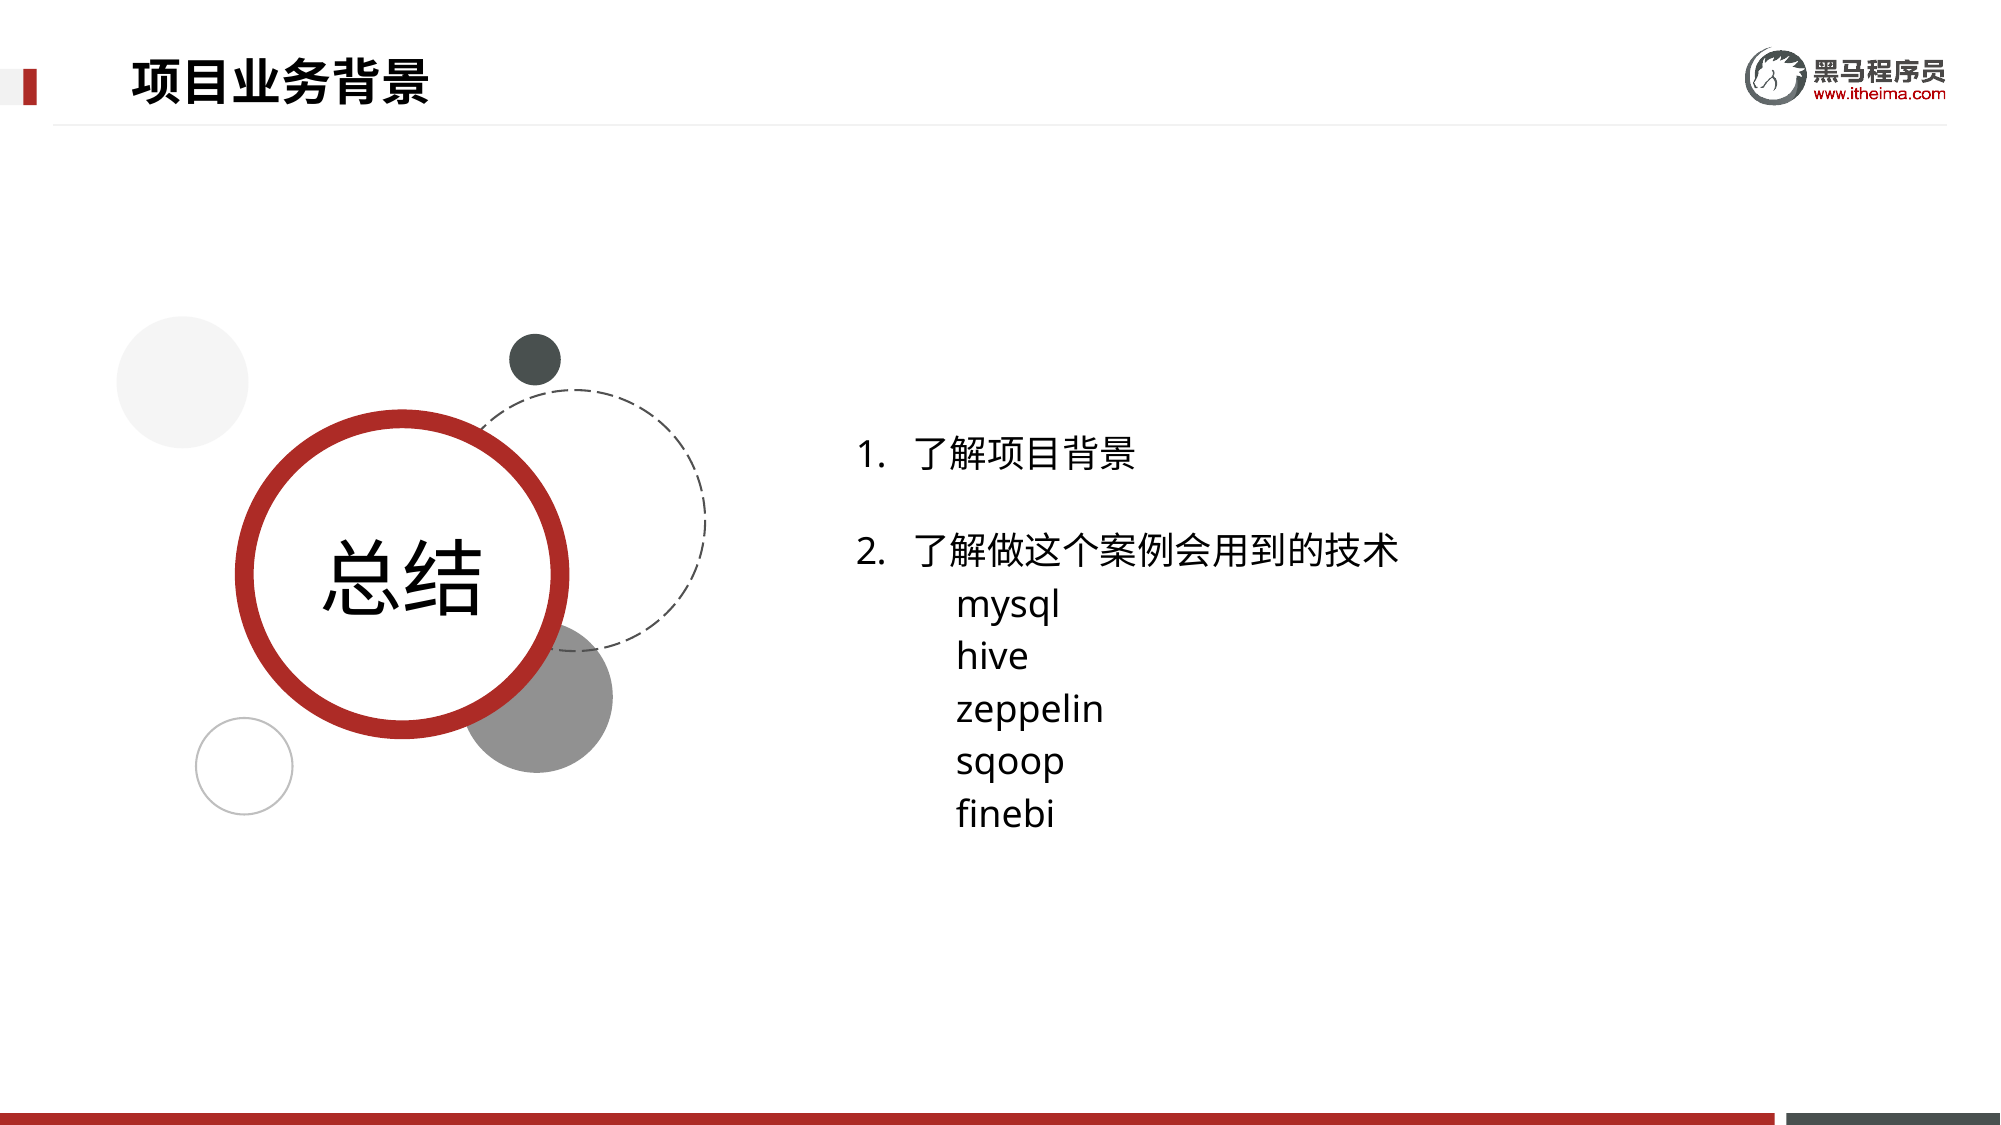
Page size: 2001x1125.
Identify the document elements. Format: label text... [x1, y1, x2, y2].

list 了解项目背景 了解做这个案例会用到的技术 mysql hive zeppelin sqoop finebi [841, 239, 1786, 980]
title 项目业务背景 [116, 38, 1556, 124]
picture [1744, 46, 1946, 106]
